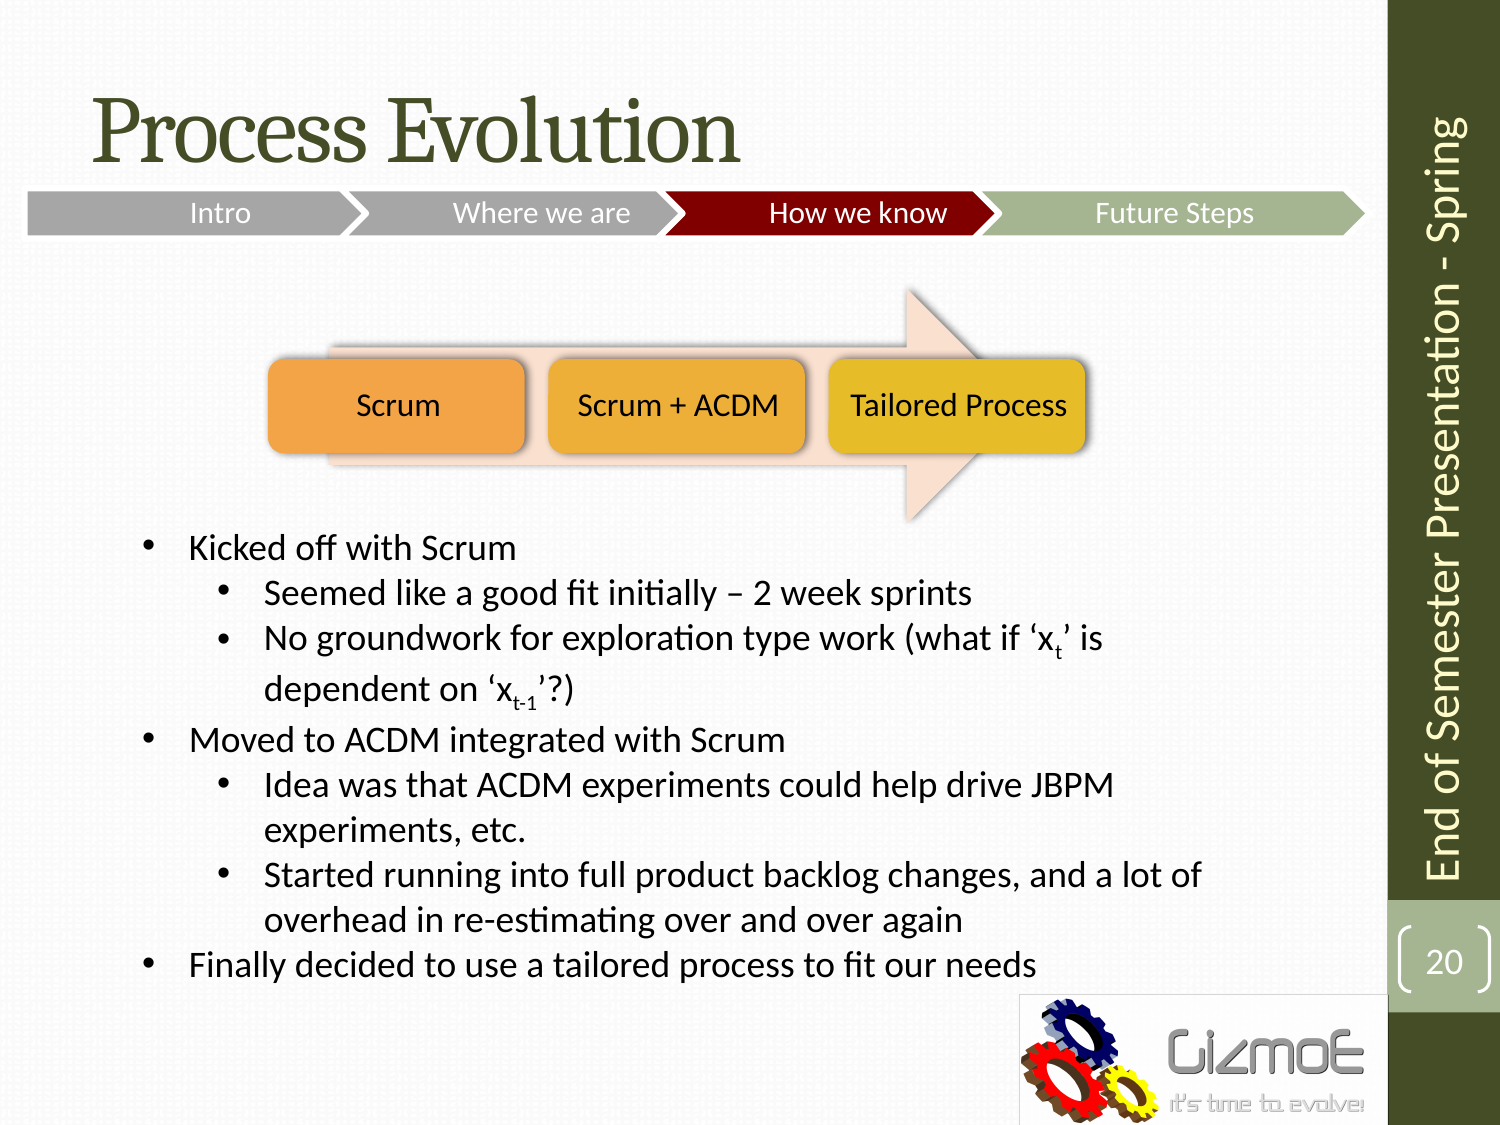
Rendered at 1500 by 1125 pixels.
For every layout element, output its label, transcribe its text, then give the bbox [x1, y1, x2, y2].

picture [1015, 991, 1392, 1125]
title Process Evolution [75, 58, 1325, 180]
text_box Kicked off with Scrum Seemed like a good fit initially – 2 week sprints No groundwork for exploration type work (what if ‘xt’ is dependent on ‘xt-1’?) Moved to ACDM integrated with Scrum Idea was that ACDM experiments could help drive JBPM experiments, etc. Started running into full product backlog changes, and a lot of overhead in re-estimating over and over again Finally decided to use a tailored process to fit our needs [127, 470, 1260, 993]
slide_number 19 [1397, 925, 1492, 994]
slide_number End of Semester Presentation - Spring [1408, 87, 1469, 899]
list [266, 288, 1087, 525]
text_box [23, 187, 1371, 240]
